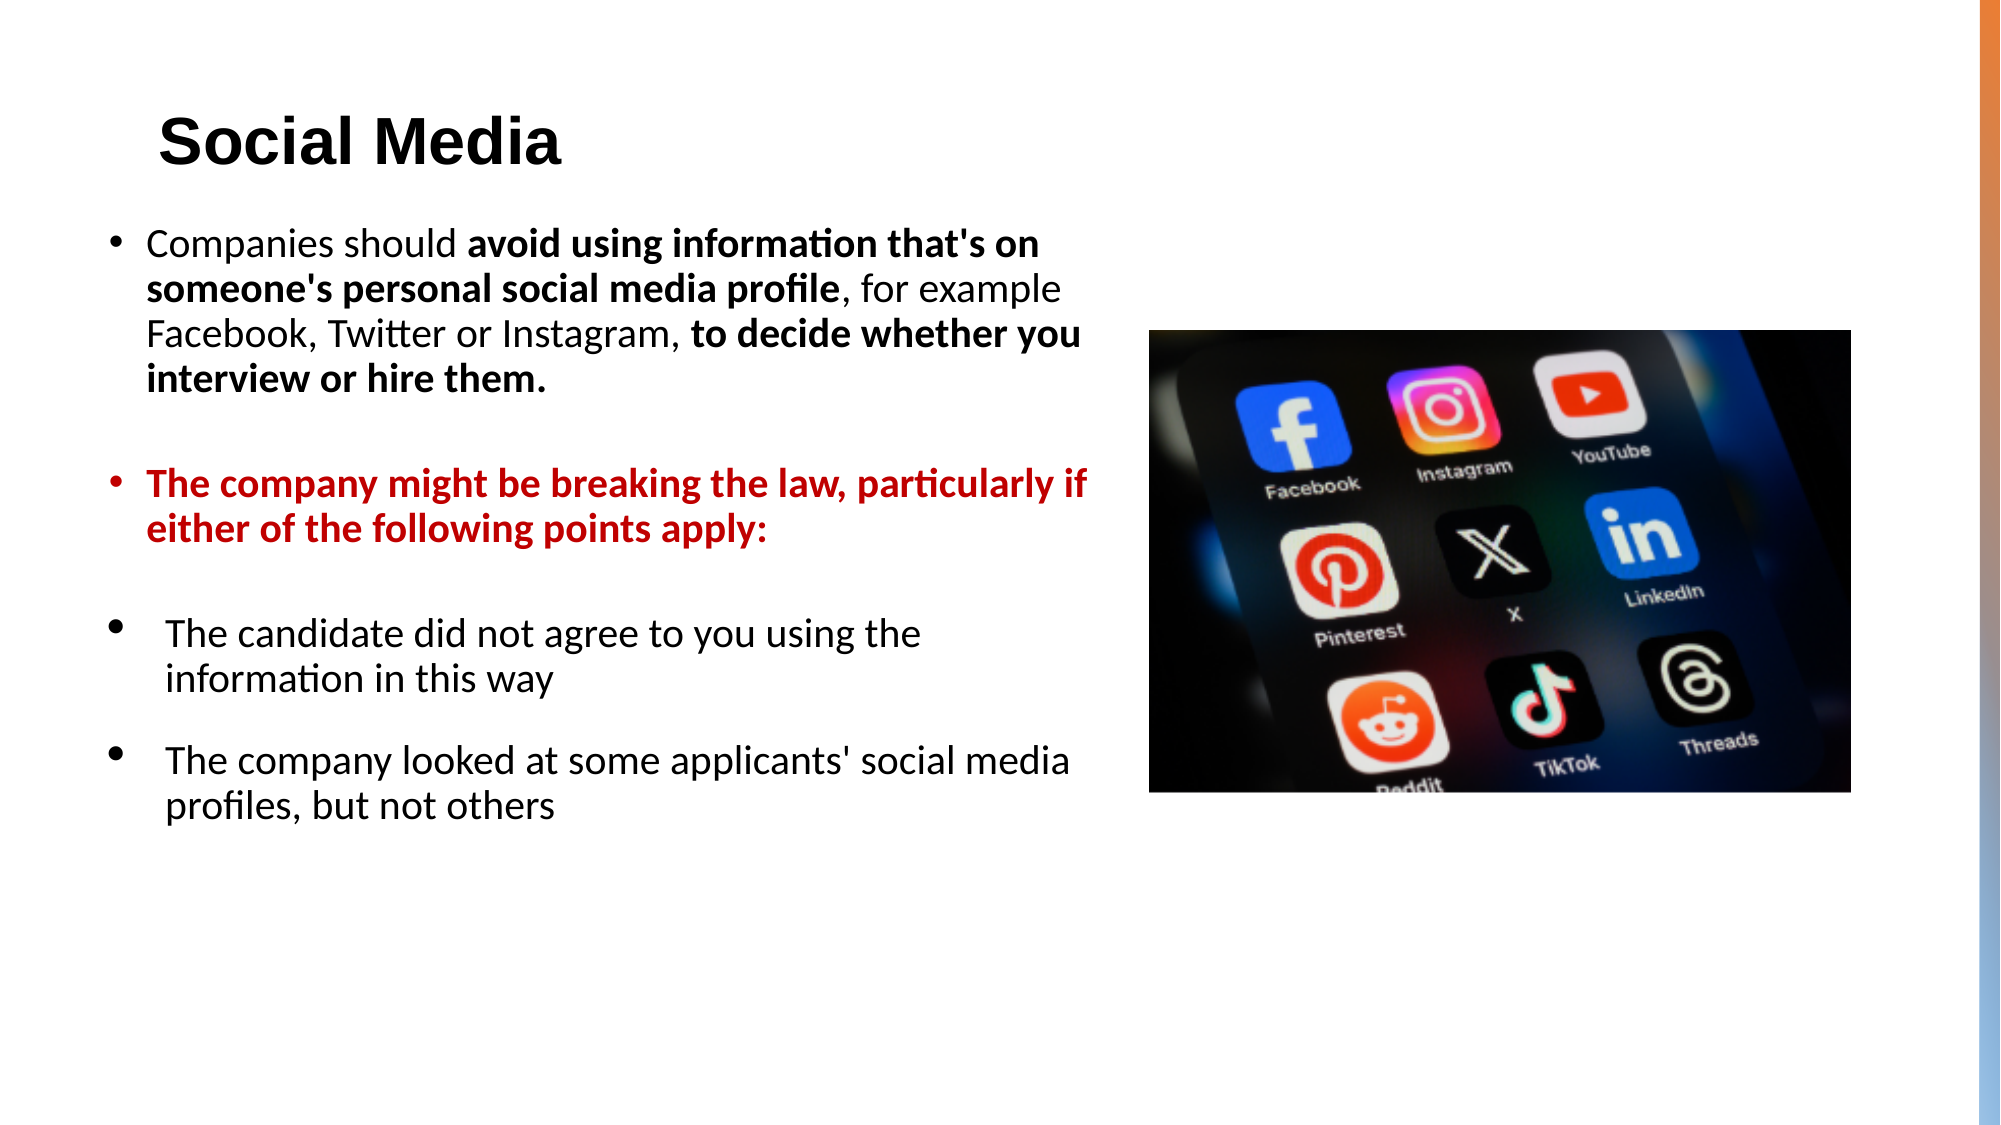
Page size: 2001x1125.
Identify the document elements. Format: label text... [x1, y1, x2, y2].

list Companies should avoid using information that's on someone's personal social media profile, for example Facebook, Twitter or Instagram, to decide whether you interview or hire them. The company might be breaking the law, particularly if either of the following points apply: The candidate did not agree to you using the information in this way The company looked at some applicants' social media profiles, but not others [93, 213, 1107, 1045]
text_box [1979, 0, 2000, 1125]
title Social Media [143, 29, 1000, 187]
picture [1149, 330, 1851, 795]
